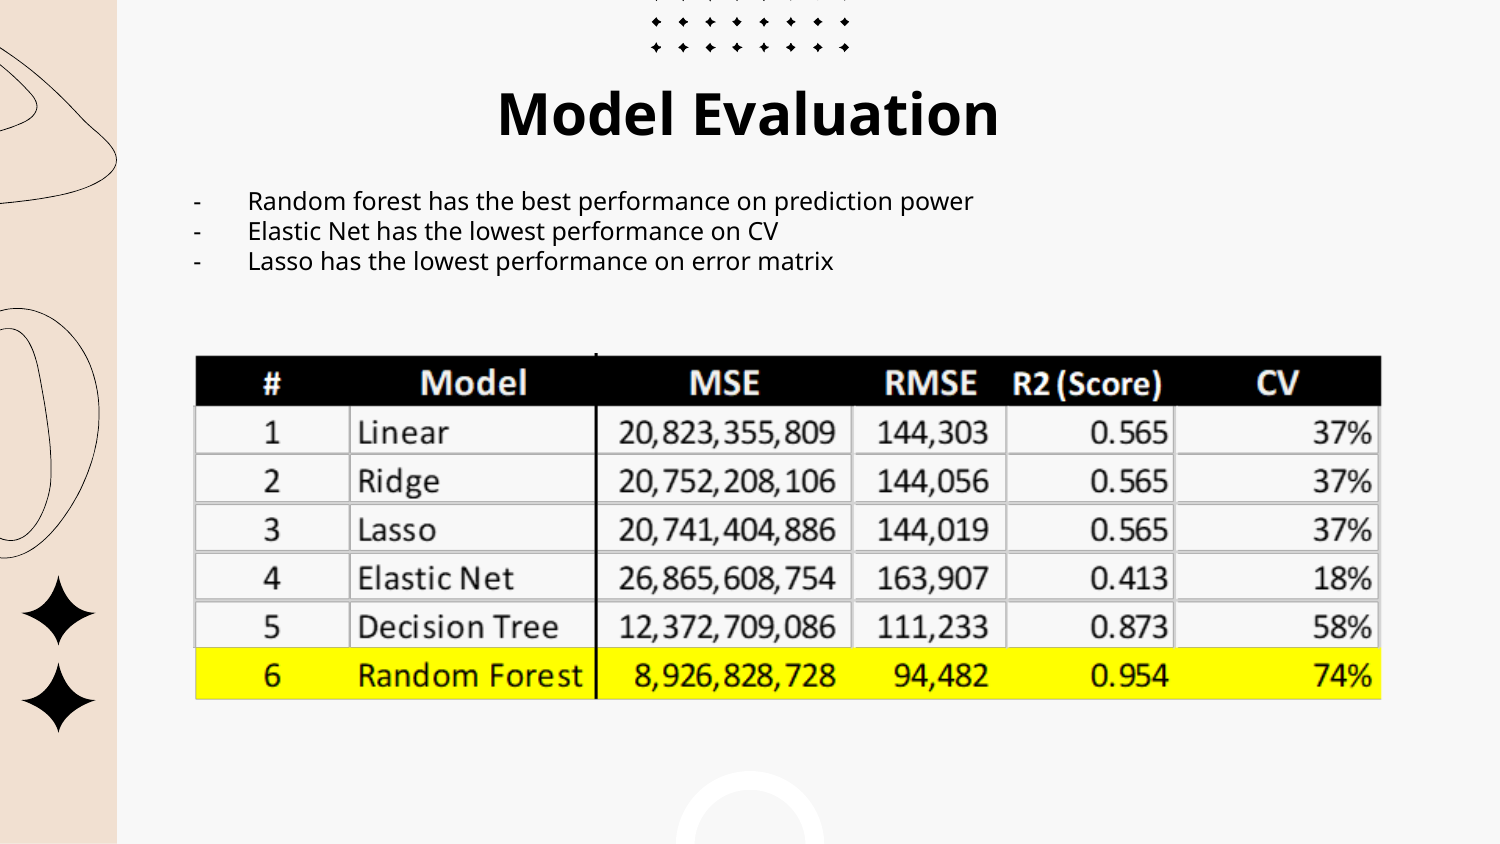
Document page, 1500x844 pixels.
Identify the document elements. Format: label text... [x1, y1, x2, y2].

title Model Evaluation [116, 87, 1380, 136]
list Random forest has the best performance on prediction power Elastic Net has the lowest performance on CV Lasso has the lowest performance on error matrix [157, 170, 1383, 755]
picture [193, 353, 1384, 701]
